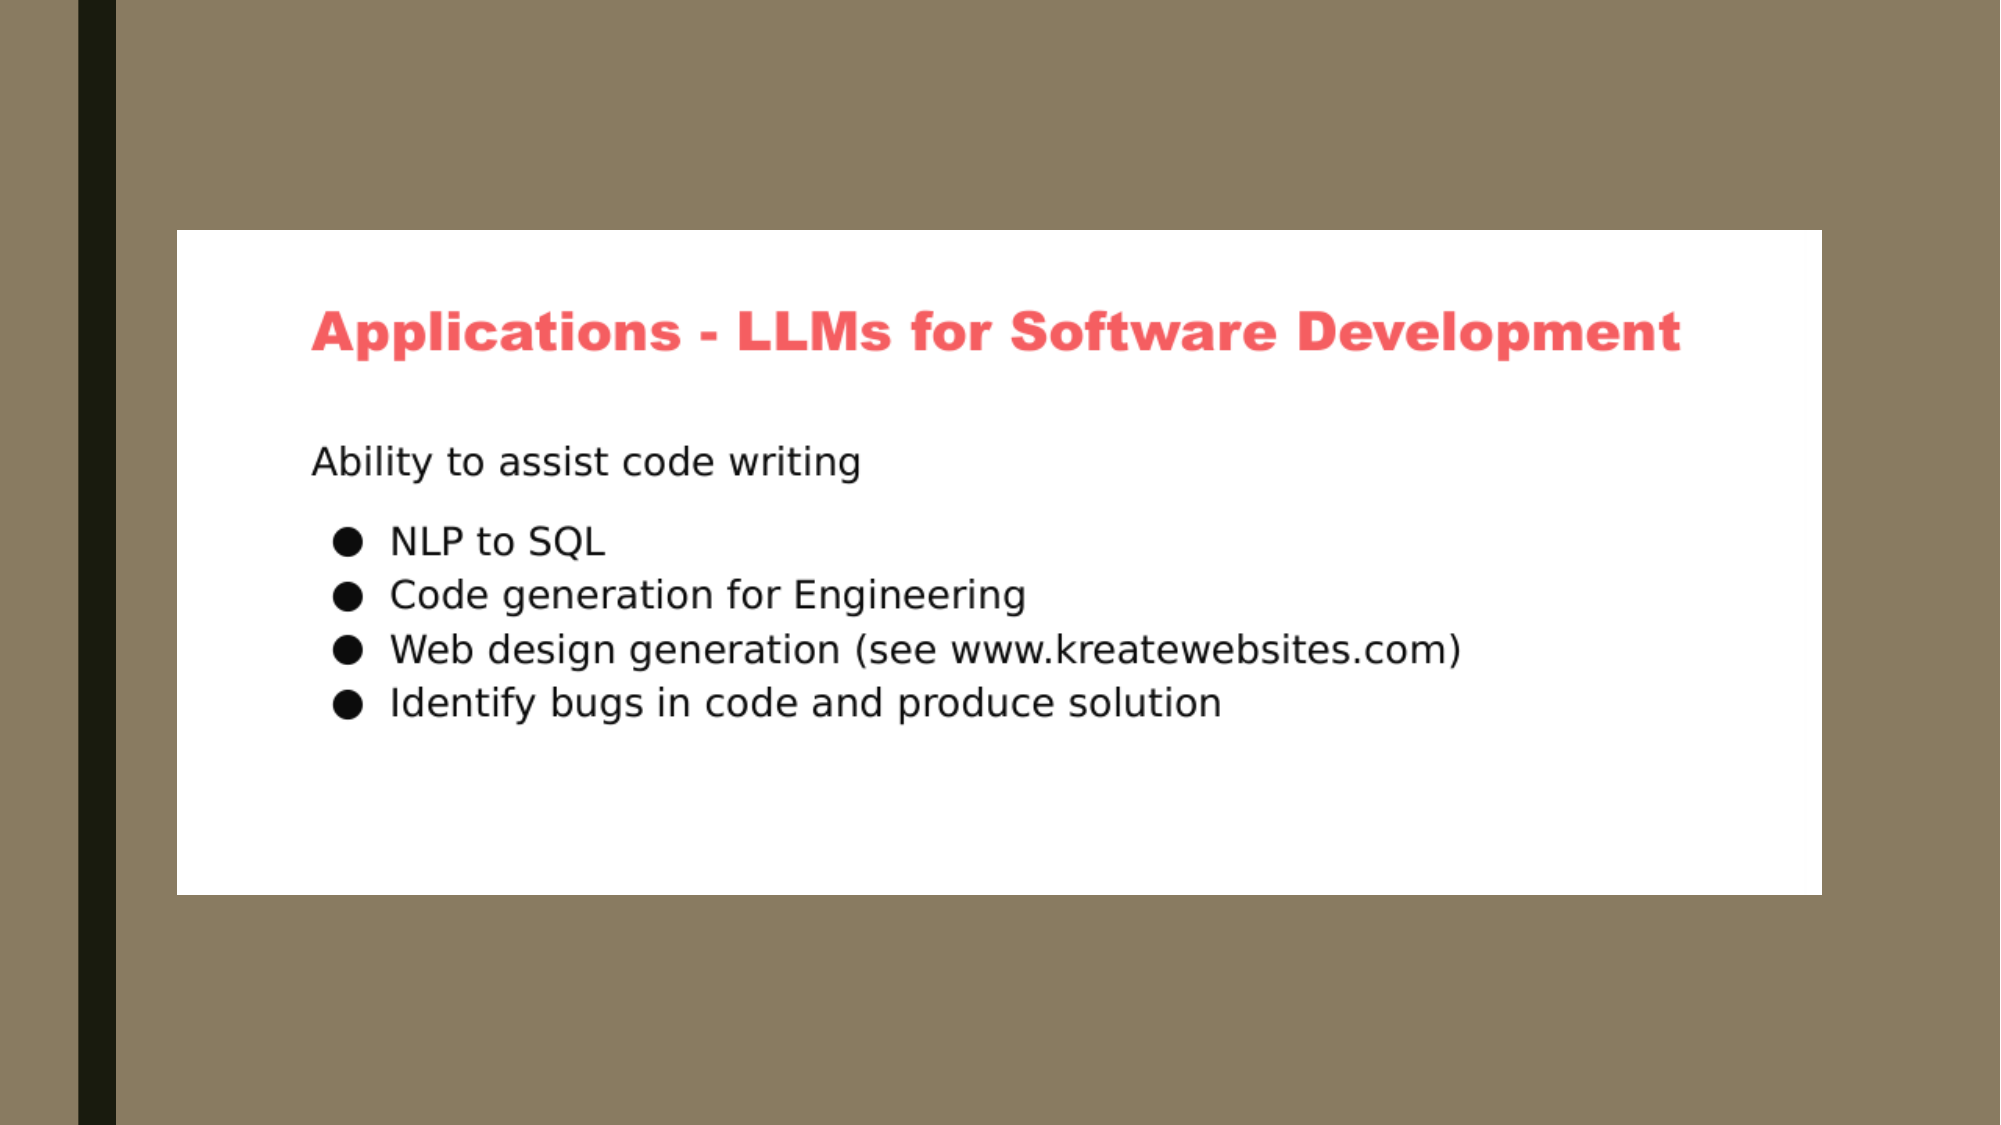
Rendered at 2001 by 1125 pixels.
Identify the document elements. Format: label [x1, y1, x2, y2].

picture [177, 230, 1822, 895]
